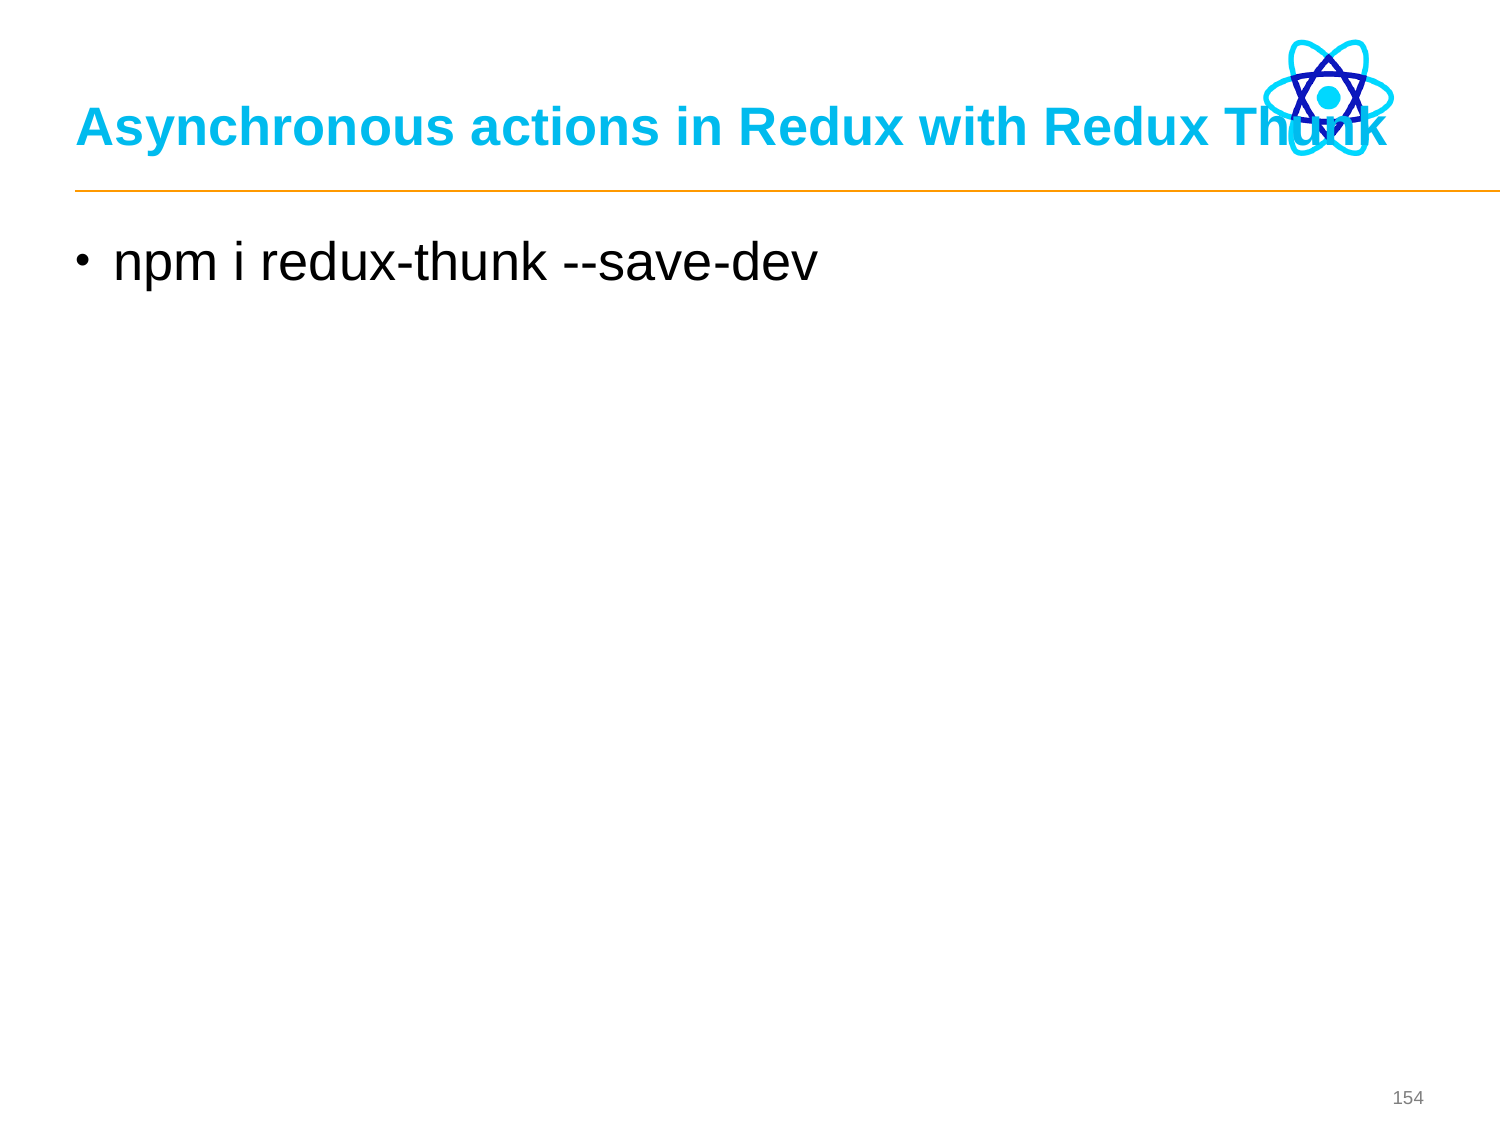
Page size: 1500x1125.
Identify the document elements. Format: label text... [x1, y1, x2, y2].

list npm i redux-thunk --save-dev [75, 226, 1425, 1018]
title Asynchronous actions in Redux with Redux Thunk [75, 27, 1422, 157]
